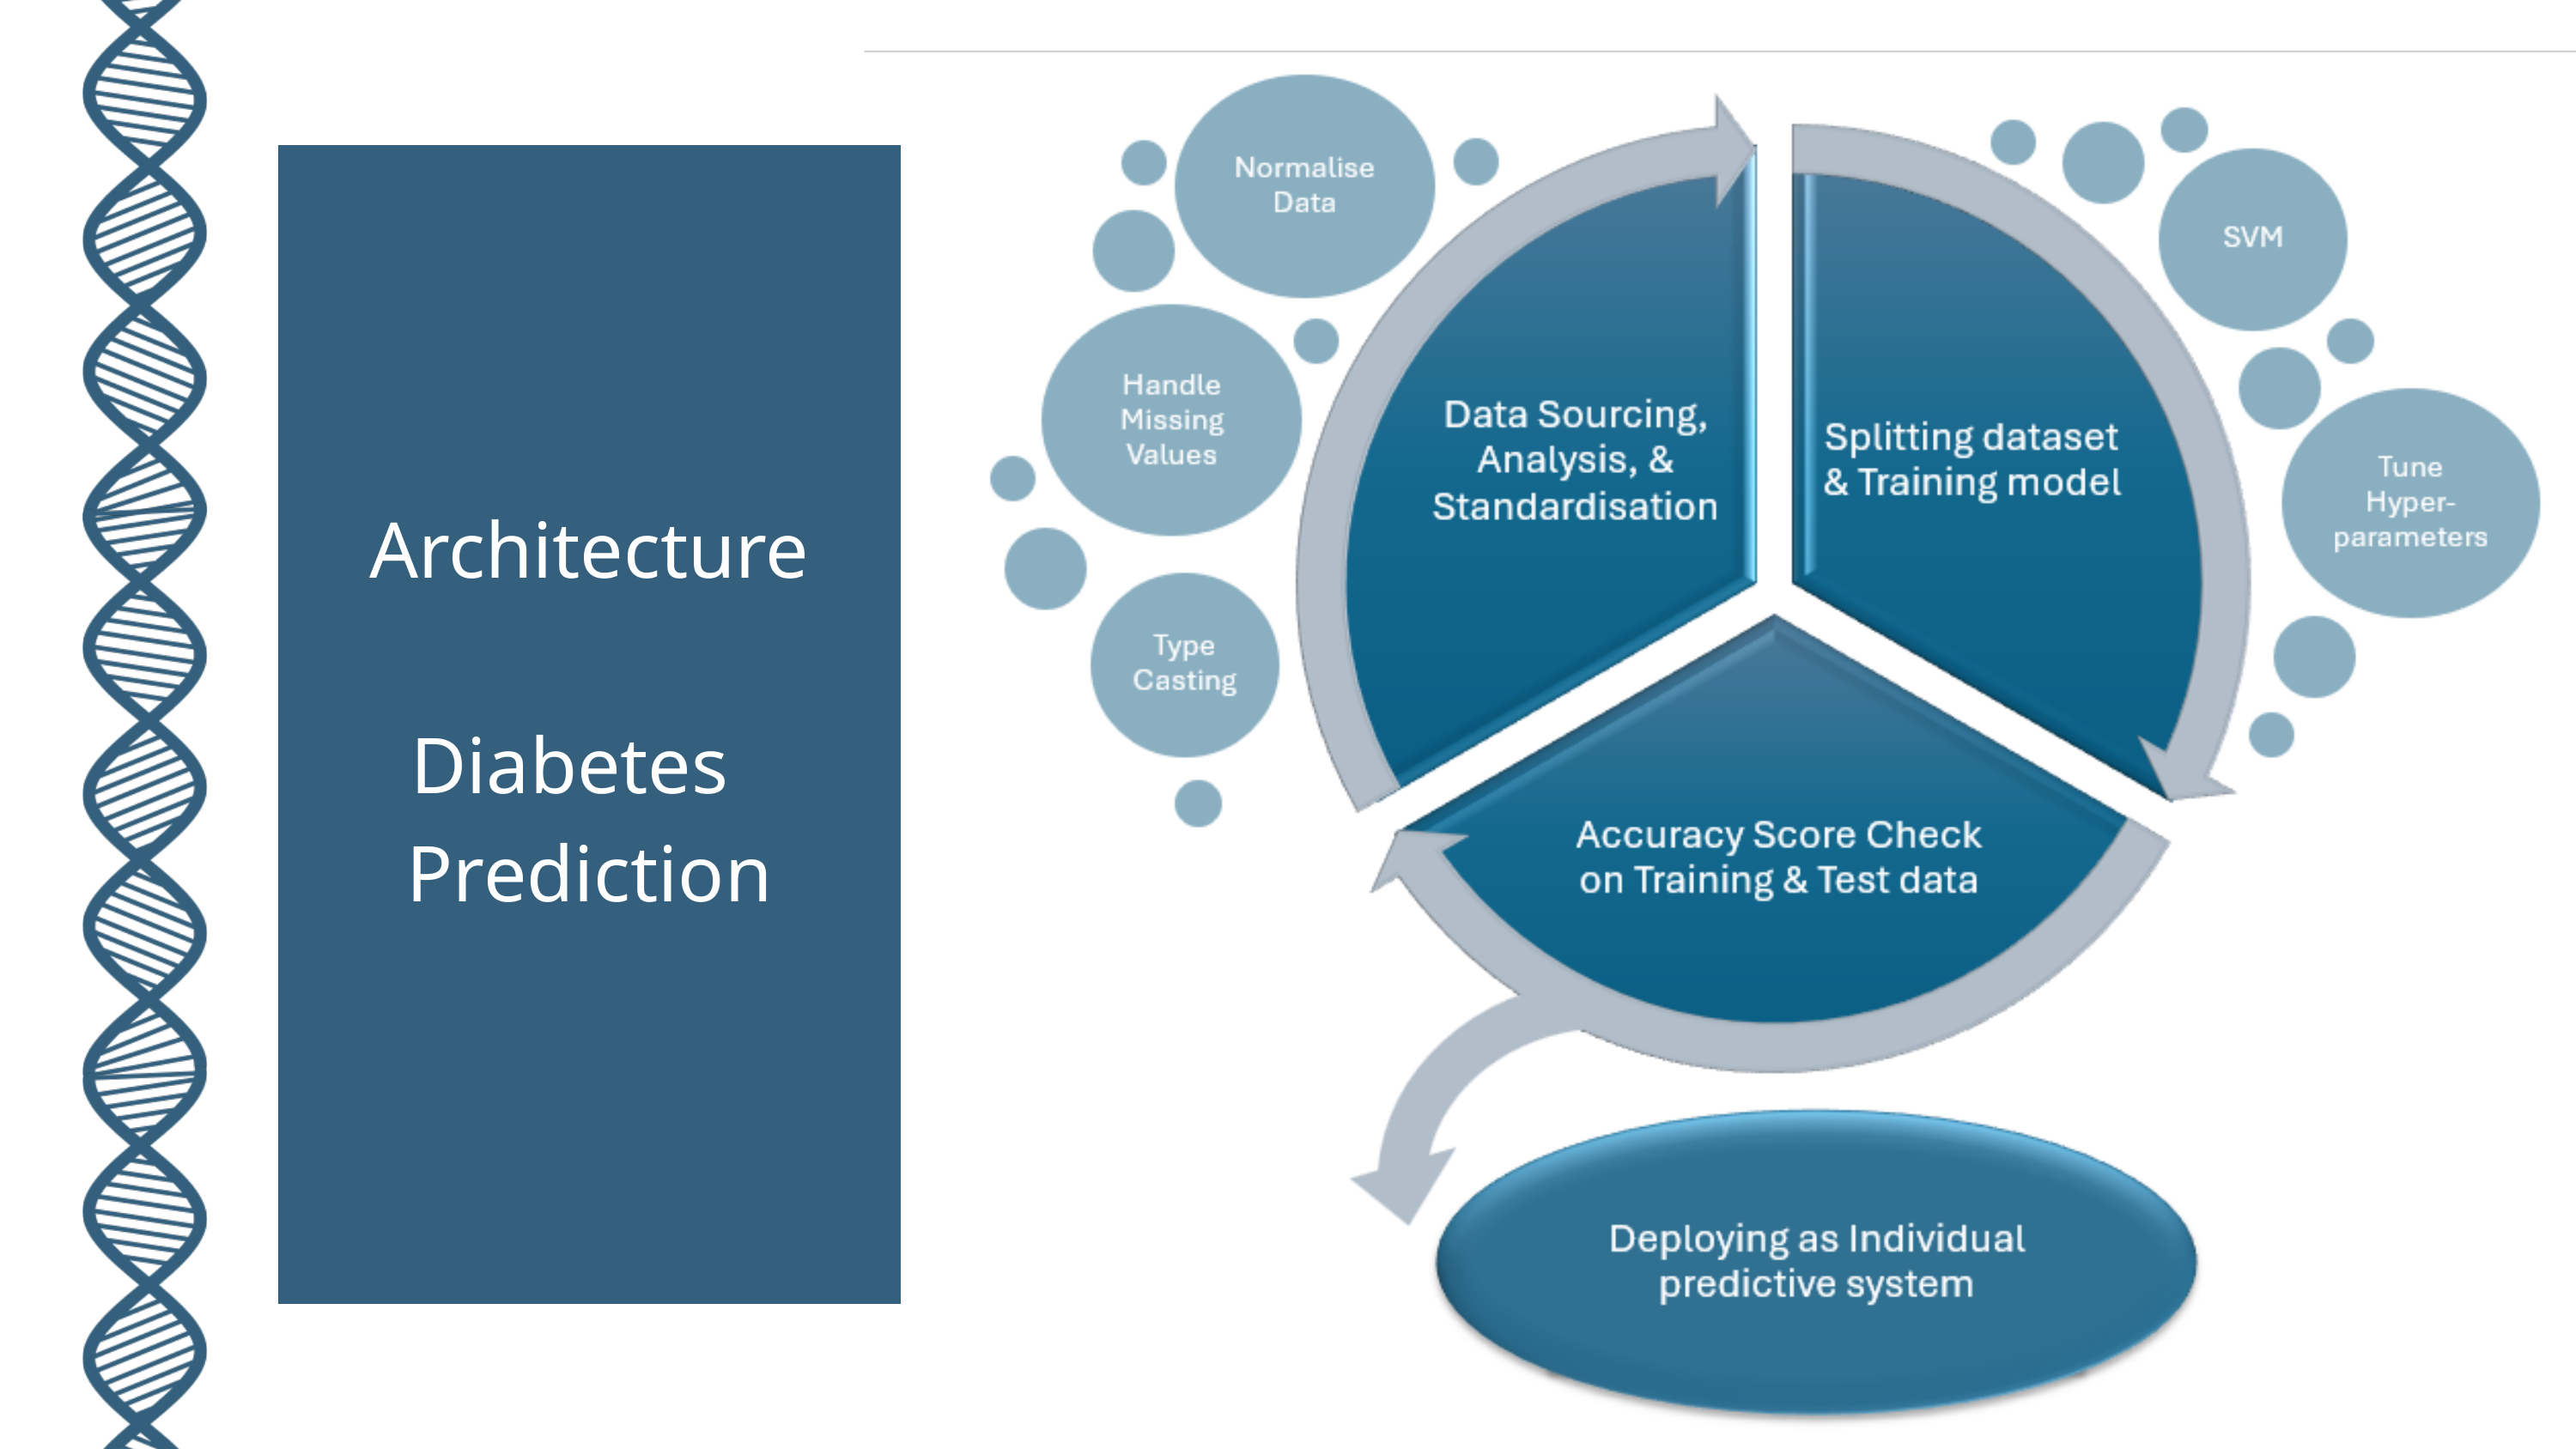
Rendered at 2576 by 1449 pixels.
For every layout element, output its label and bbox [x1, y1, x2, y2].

text_box [82, 0, 208, 1449]
text_box [864, 51, 2576, 1449]
text_box [277, 144, 902, 1304]
